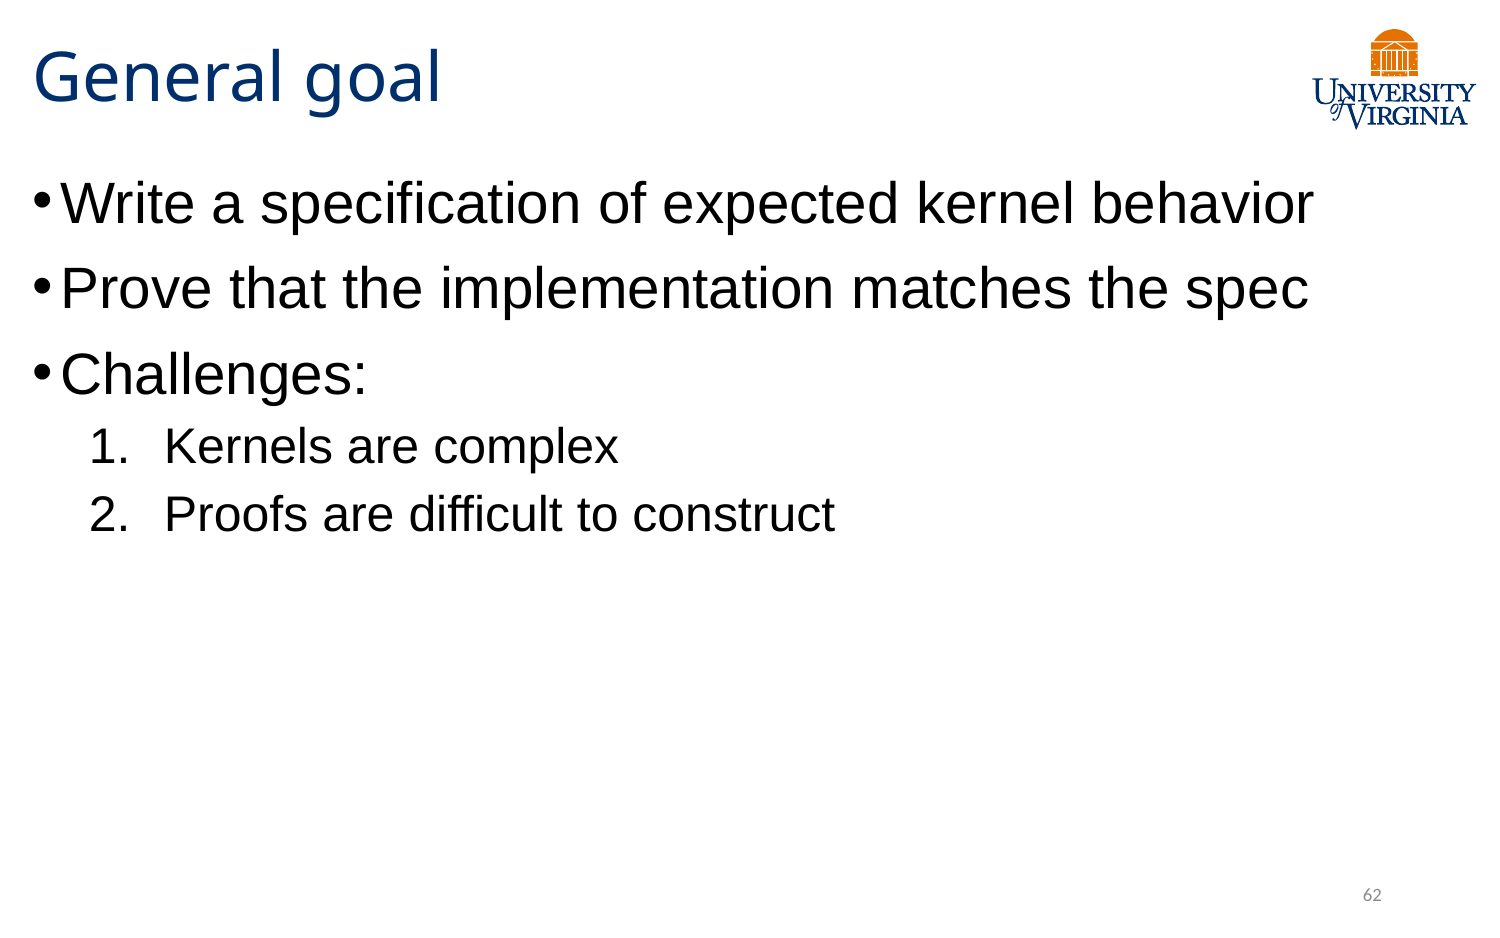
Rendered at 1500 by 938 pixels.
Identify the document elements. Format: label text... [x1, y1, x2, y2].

list Write a specification of expected kernel behavior Prove that the implementation matches the spec Challenges: Kernels are complex Proofs are difficult to construct [17, 157, 1483, 845]
title General goal [17, 14, 1297, 145]
slide_number 62 [1059, 868, 1397, 919]
